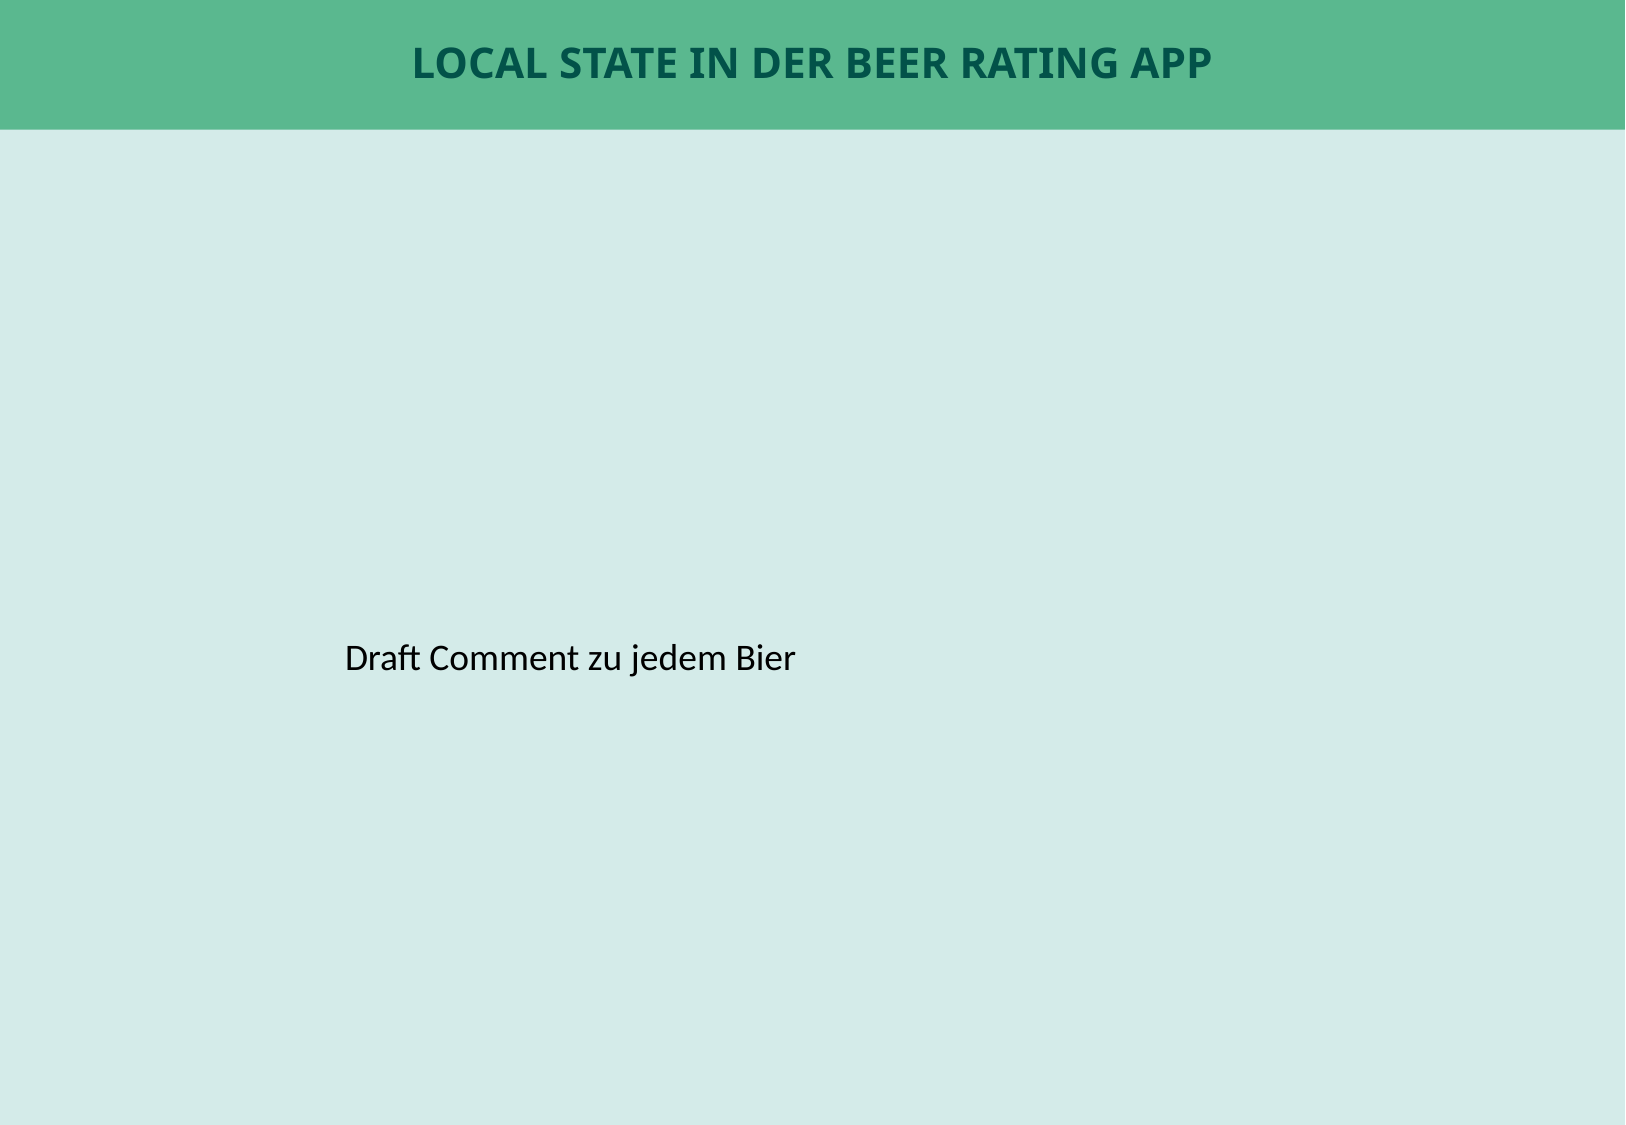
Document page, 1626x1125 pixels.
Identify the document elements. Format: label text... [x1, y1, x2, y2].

text_box Draft Comment zu jedem Bier [330, 625, 812, 686]
title Local State in der Beer Rating App [0, 0, 1625, 130]
